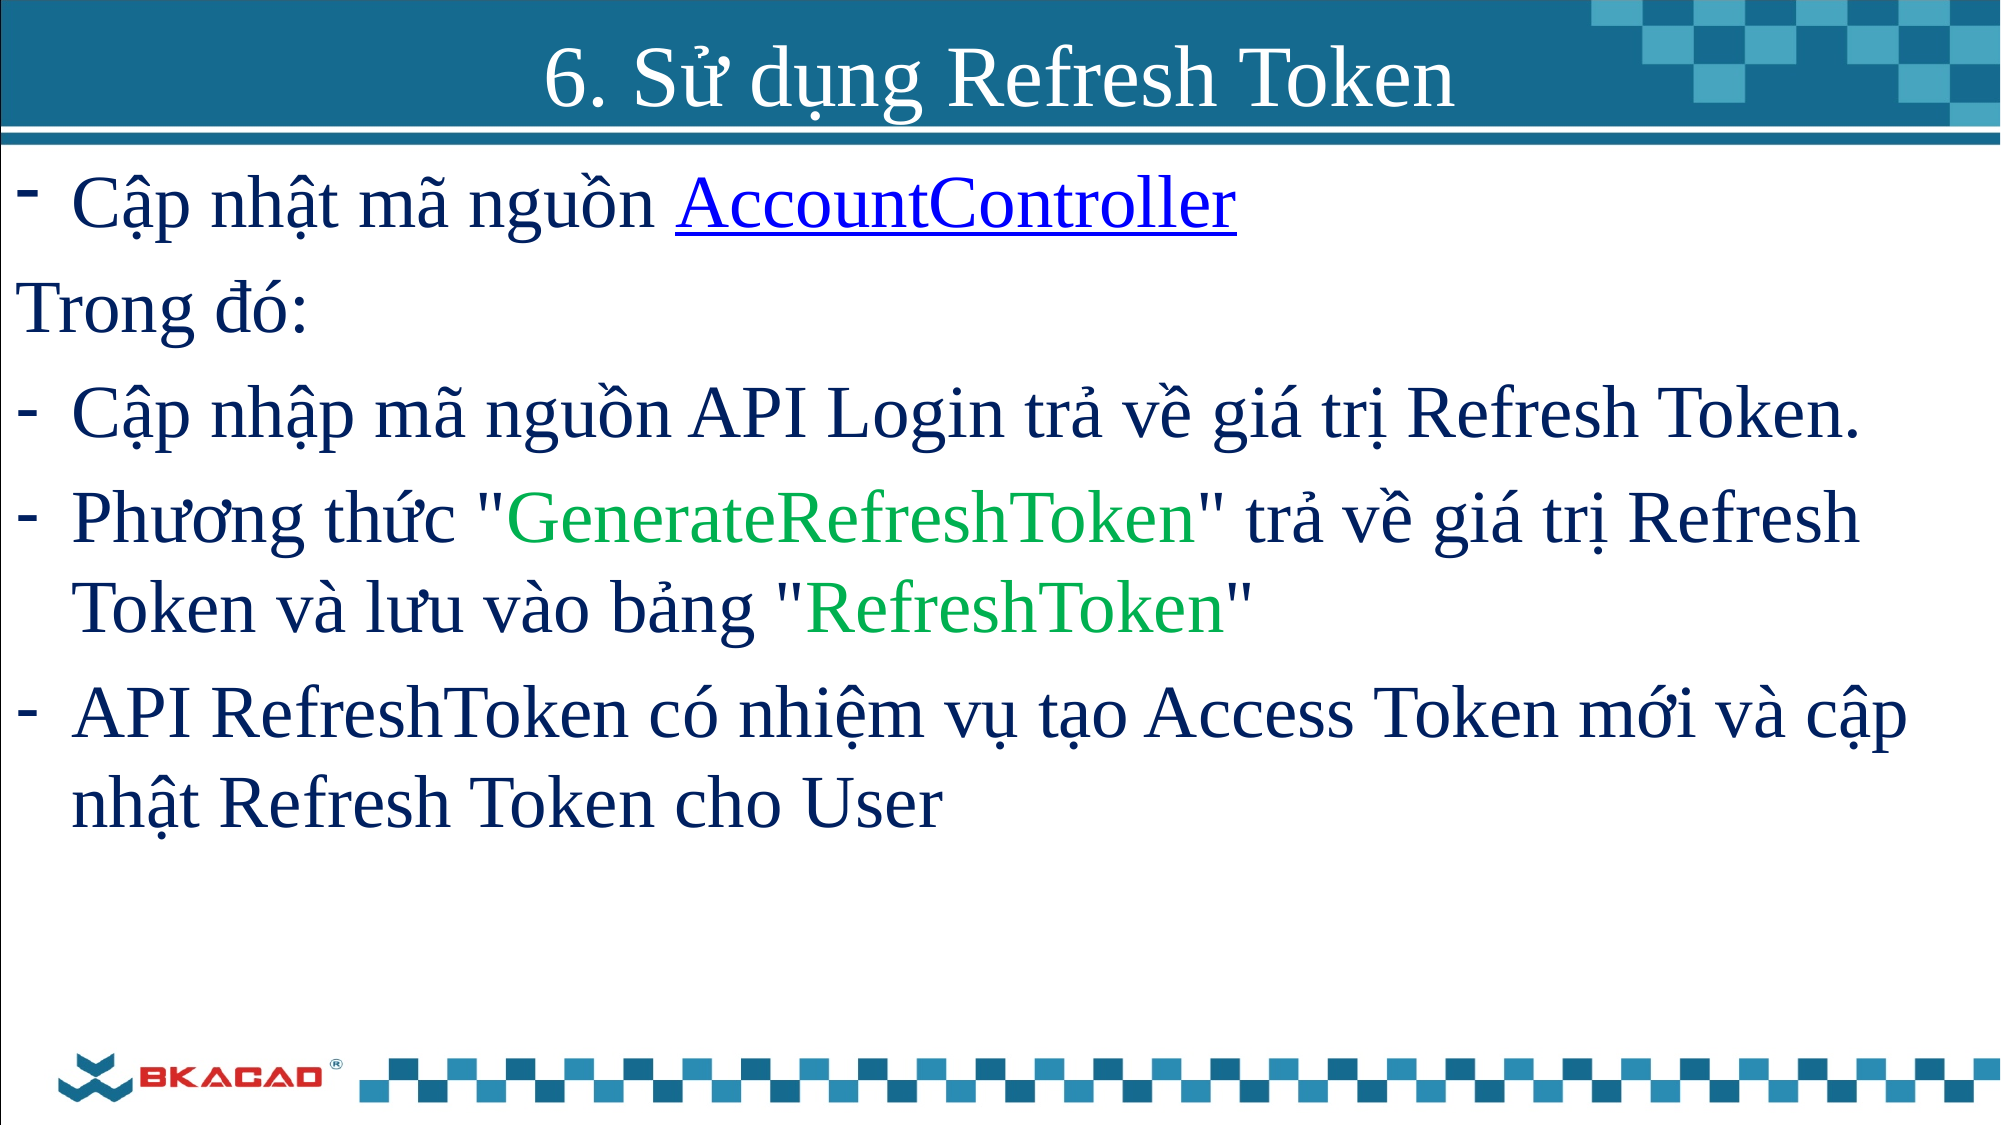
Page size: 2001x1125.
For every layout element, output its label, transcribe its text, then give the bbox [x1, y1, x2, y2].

list Cập nhật mã nguồn AccountController Trong đó: Cập nhập mã nguồn API Login trả về giá trị Refresh Token. Phương thức "GenerateRefreshToken" trả về giá trị Refresh Token và lưu vào bảng "RefreshToken" API RefreshToken có nhiệm vụ tạo Access Token mới và cập nhật Refresh Token cho User [0, 145, 2000, 862]
picture [0, 0, 2001, 1125]
title 6. Sử dụng Refresh Token [0, 0, 2000, 144]
